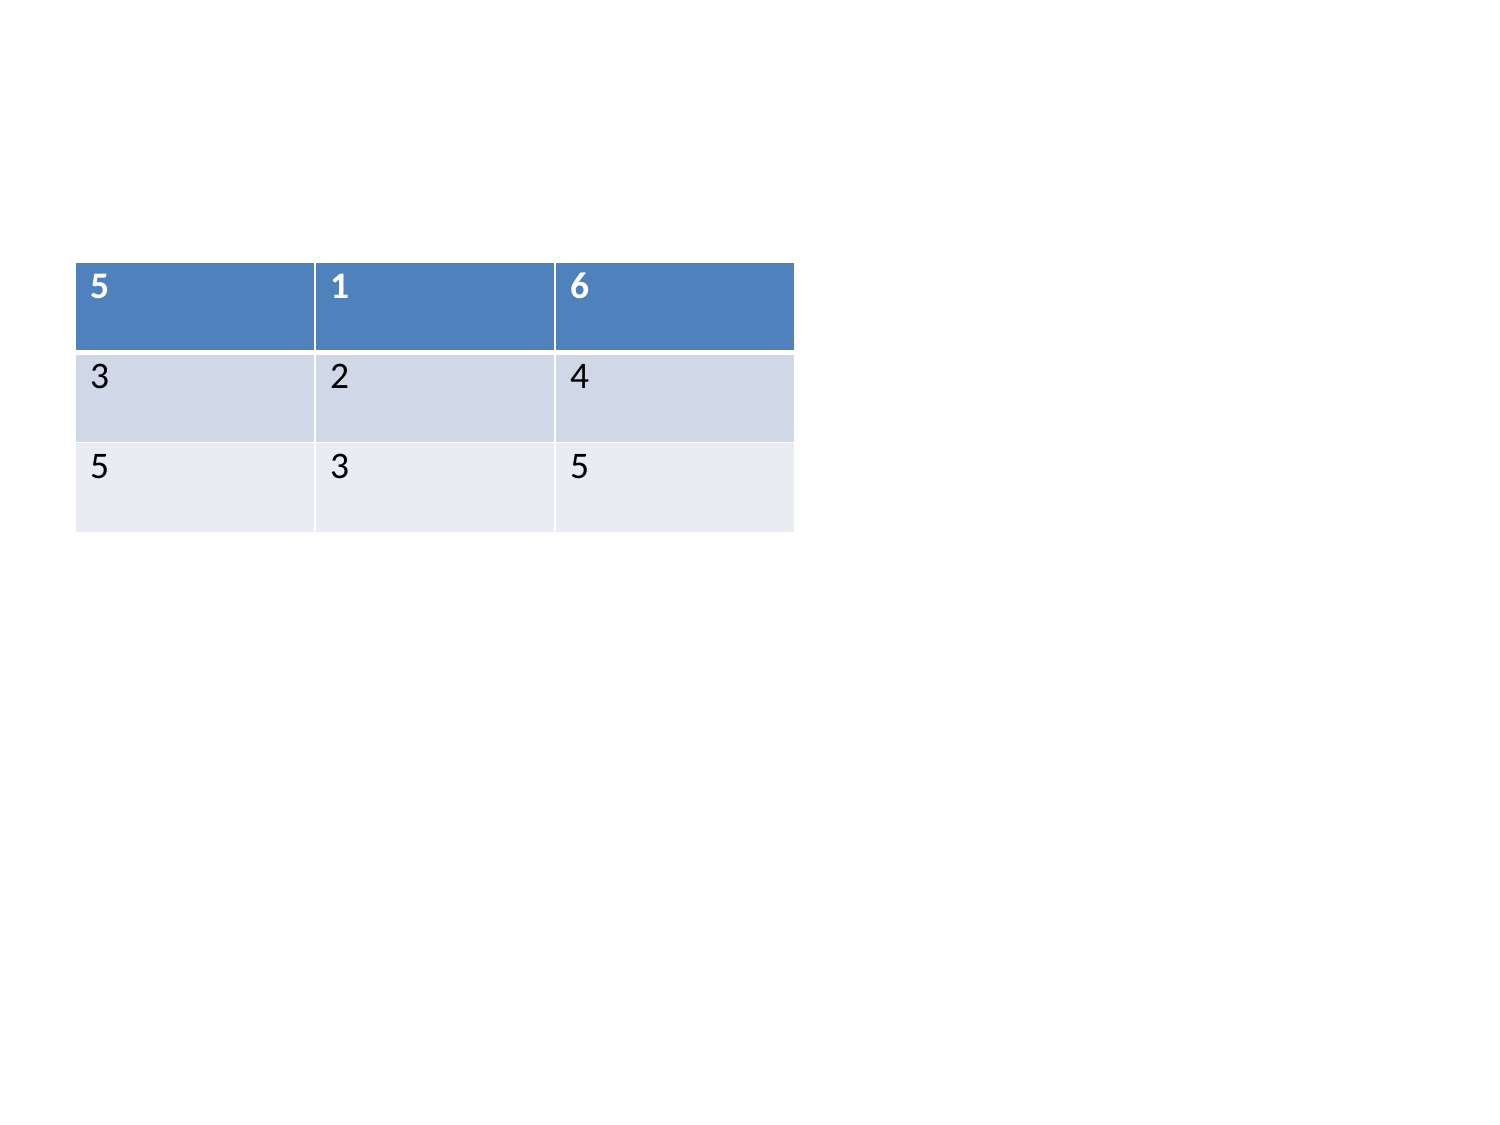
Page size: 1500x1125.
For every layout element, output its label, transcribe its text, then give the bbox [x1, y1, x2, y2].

table_cell 5 [556, 443, 794, 532]
table_cell 4 [556, 355, 794, 442]
table_header 5 [76, 263, 314, 350]
table_cell 3 [76, 355, 314, 442]
table_cell 2 [316, 355, 554, 442]
table_header 6 [556, 263, 794, 350]
table_cell 3 [316, 443, 554, 532]
table_cell 5 [76, 443, 314, 532]
table_header 1 [316, 263, 554, 350]
